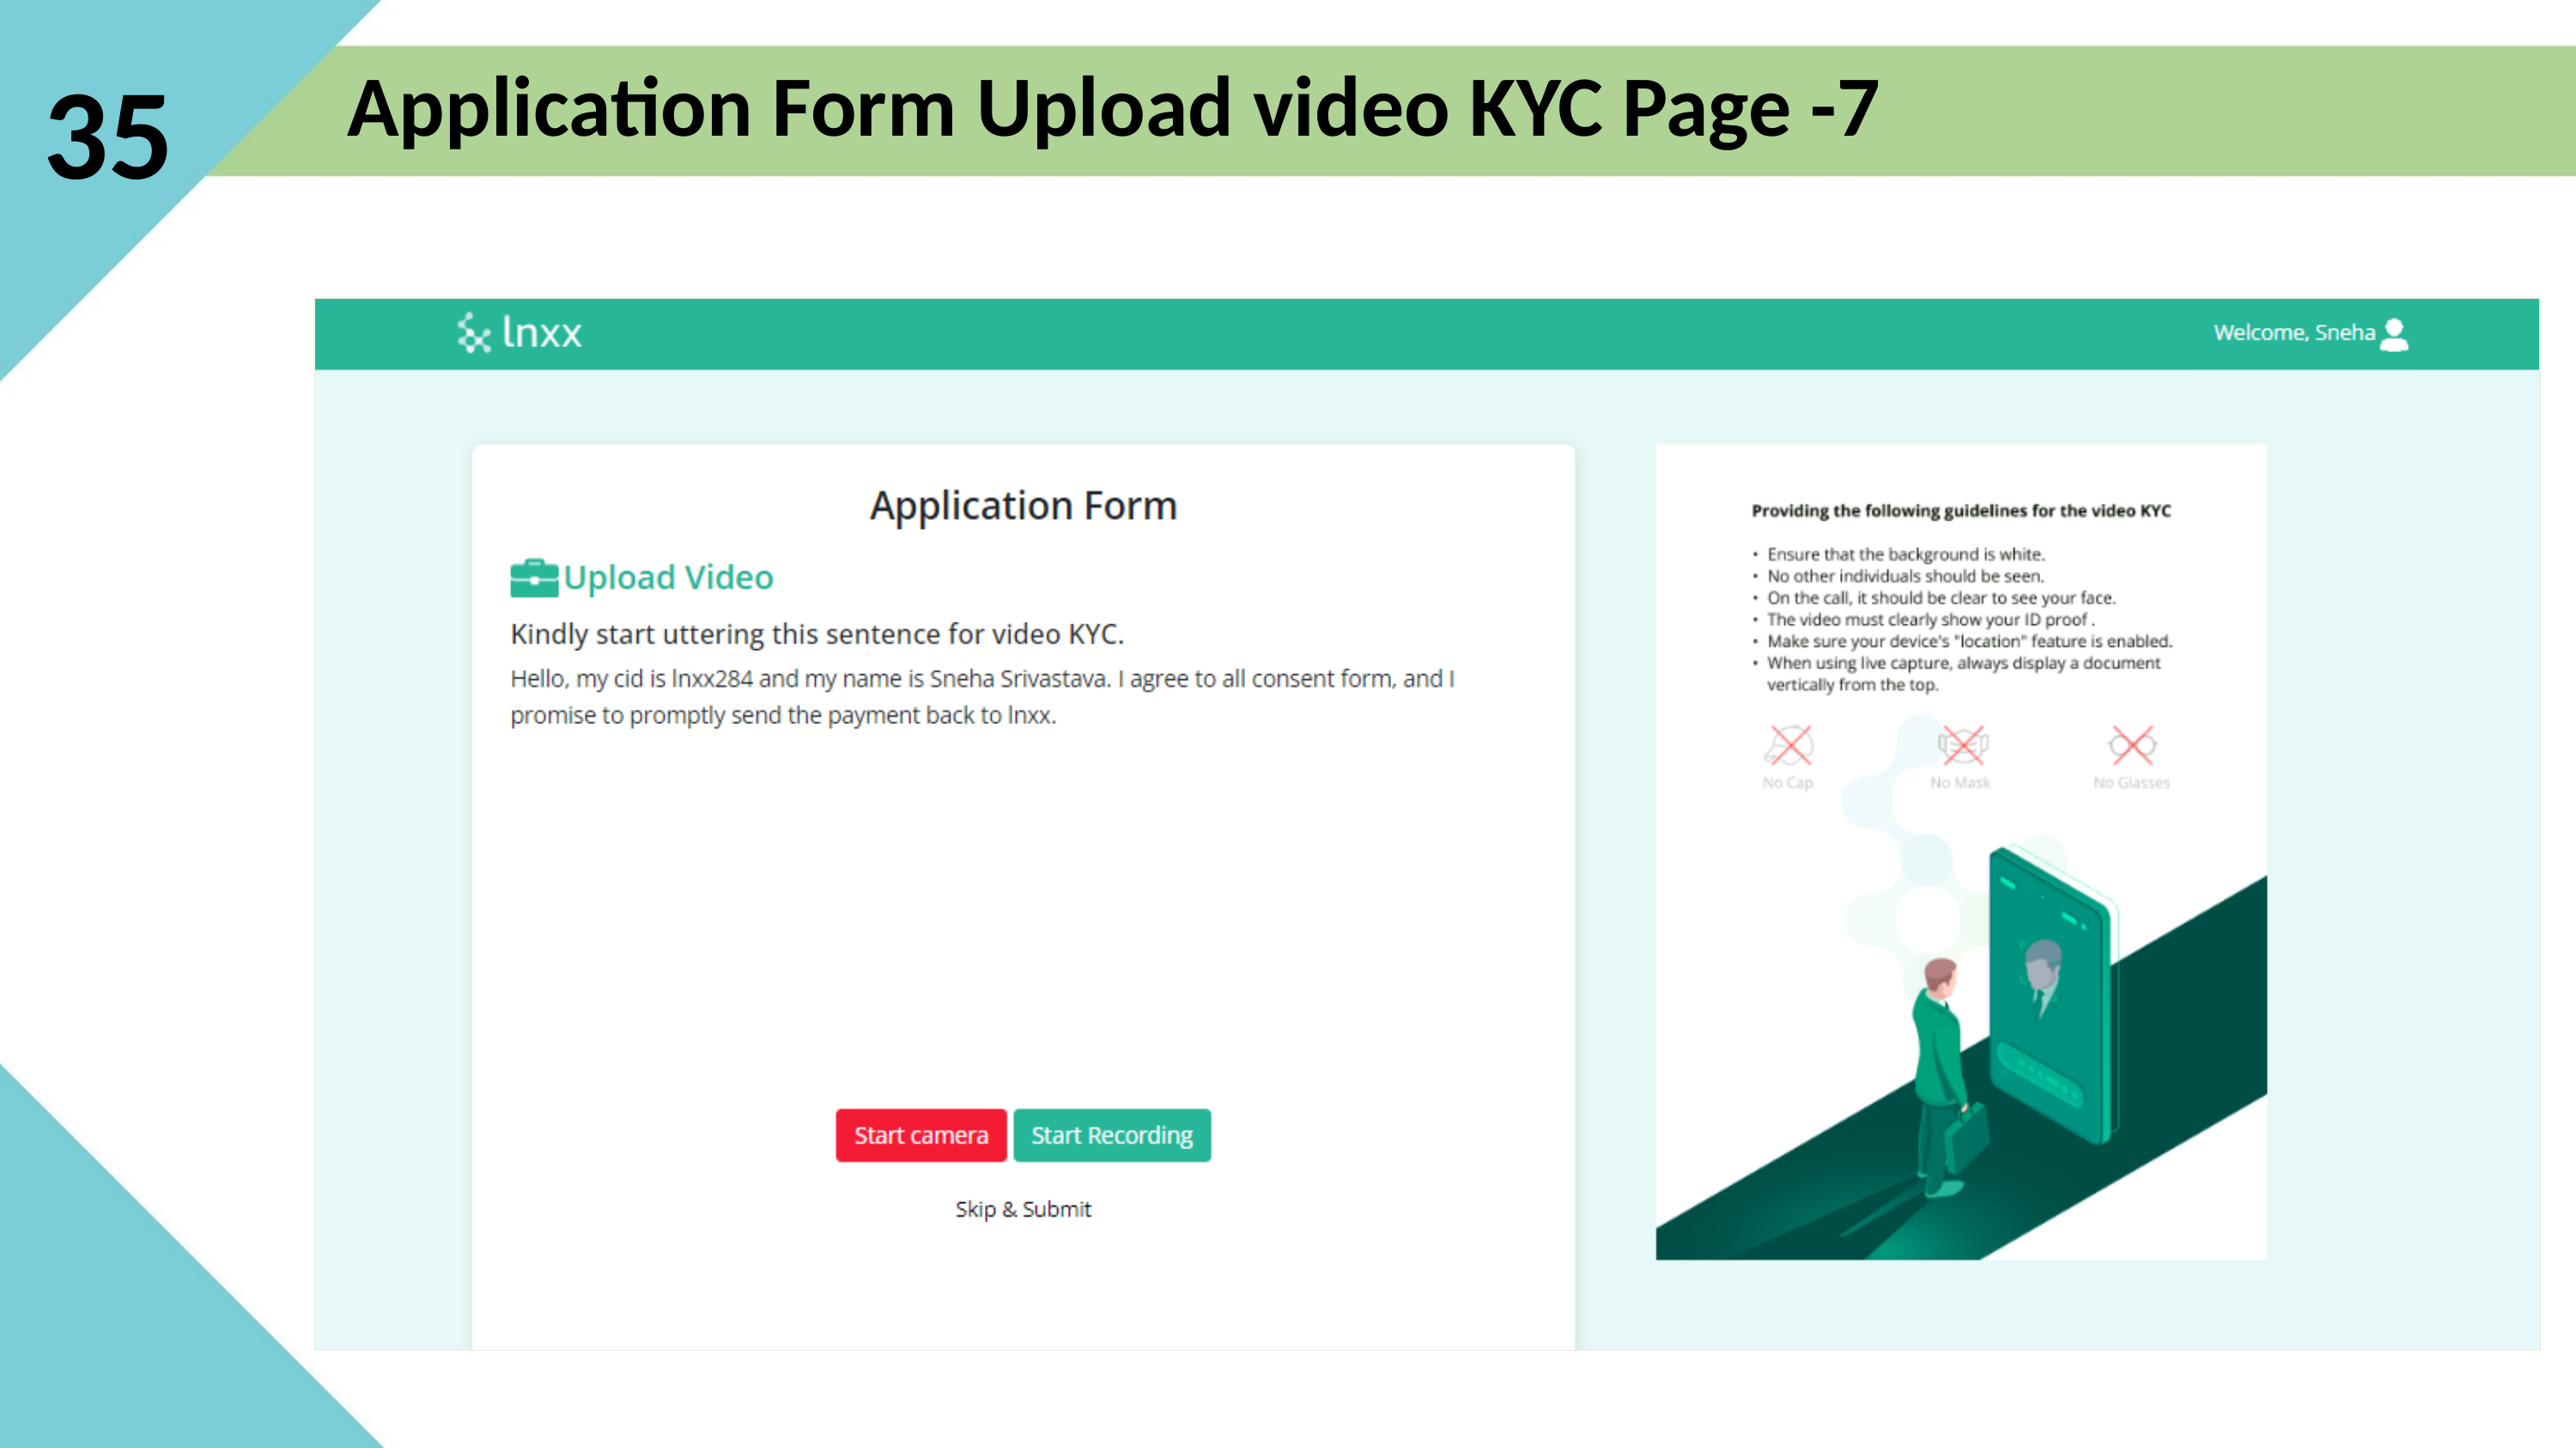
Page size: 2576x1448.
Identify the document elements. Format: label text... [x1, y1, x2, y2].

picture [314, 298, 2540, 1350]
text_box 35 [30, 44, 284, 212]
text_box Application Form Upload video KYC Page -7 [334, 44, 2576, 161]
text_box [0, 0, 2576, 1448]
